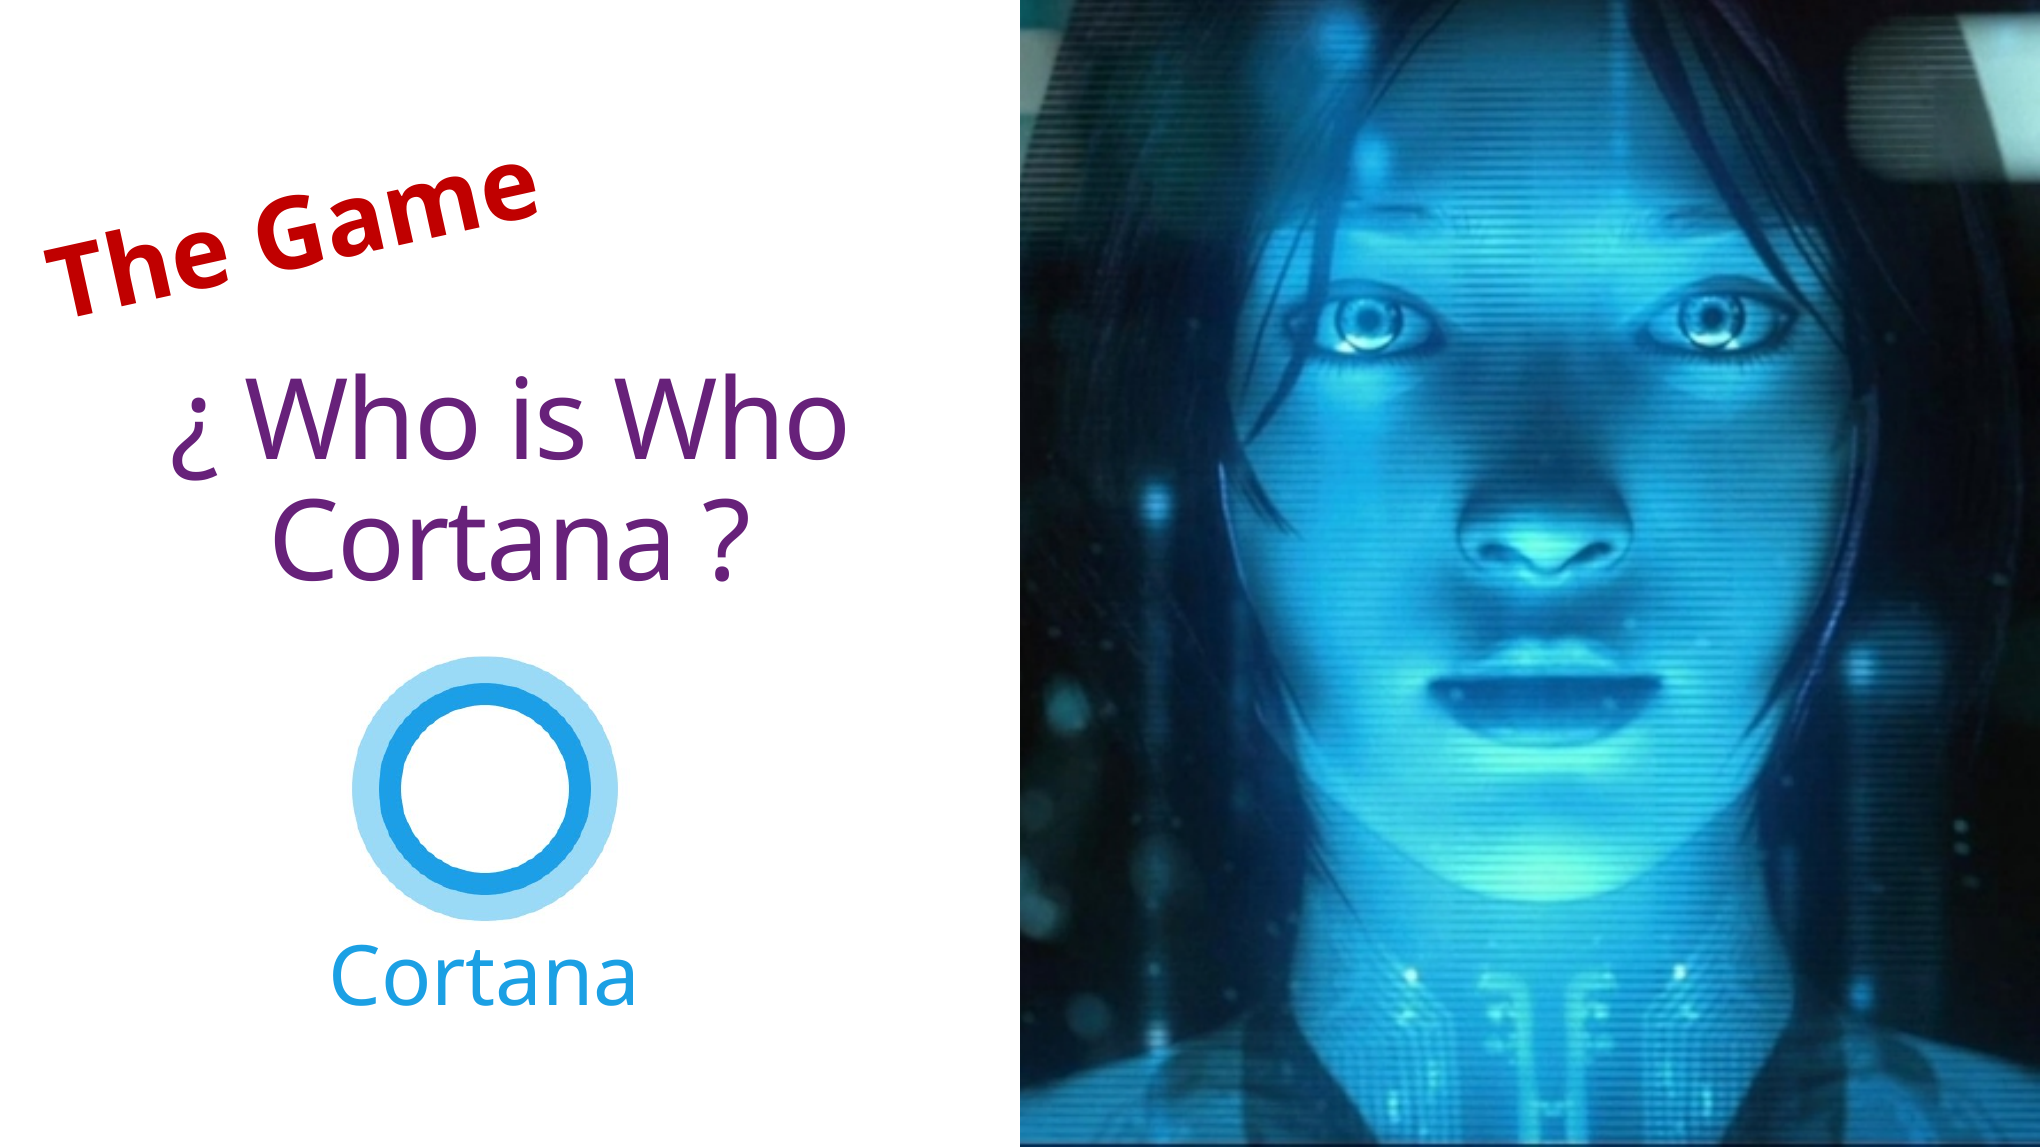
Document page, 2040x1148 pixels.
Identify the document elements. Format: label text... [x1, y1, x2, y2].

picture [319, 634, 650, 936]
title ¿ Who is Who Cortana ? [0, 347, 1019, 649]
picture [1019, 0, 2040, 1148]
text_box Cortana [298, 909, 671, 1048]
text_box The Game [4, 93, 610, 373]
